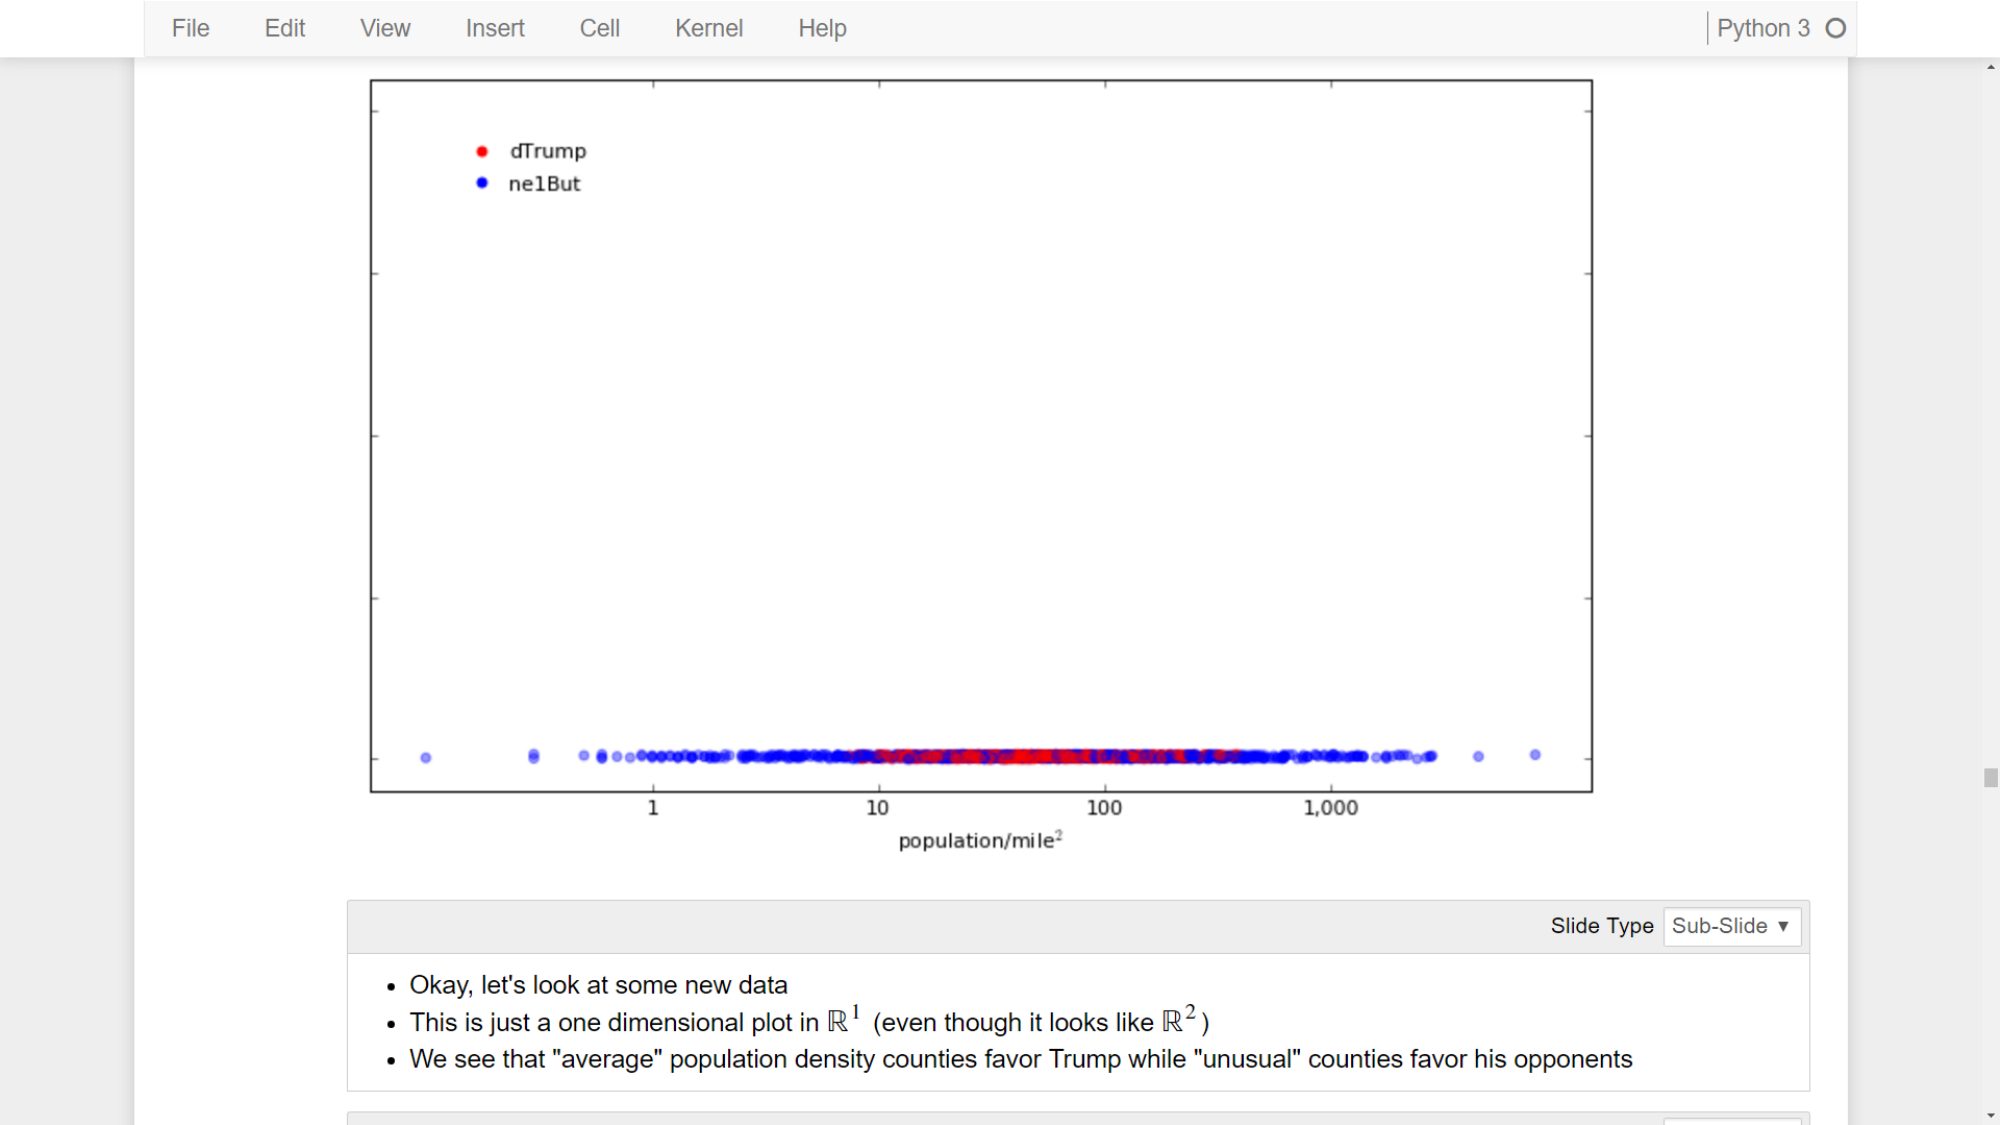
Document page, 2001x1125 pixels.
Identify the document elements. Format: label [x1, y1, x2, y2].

list [0, 0, 2000, 1125]
